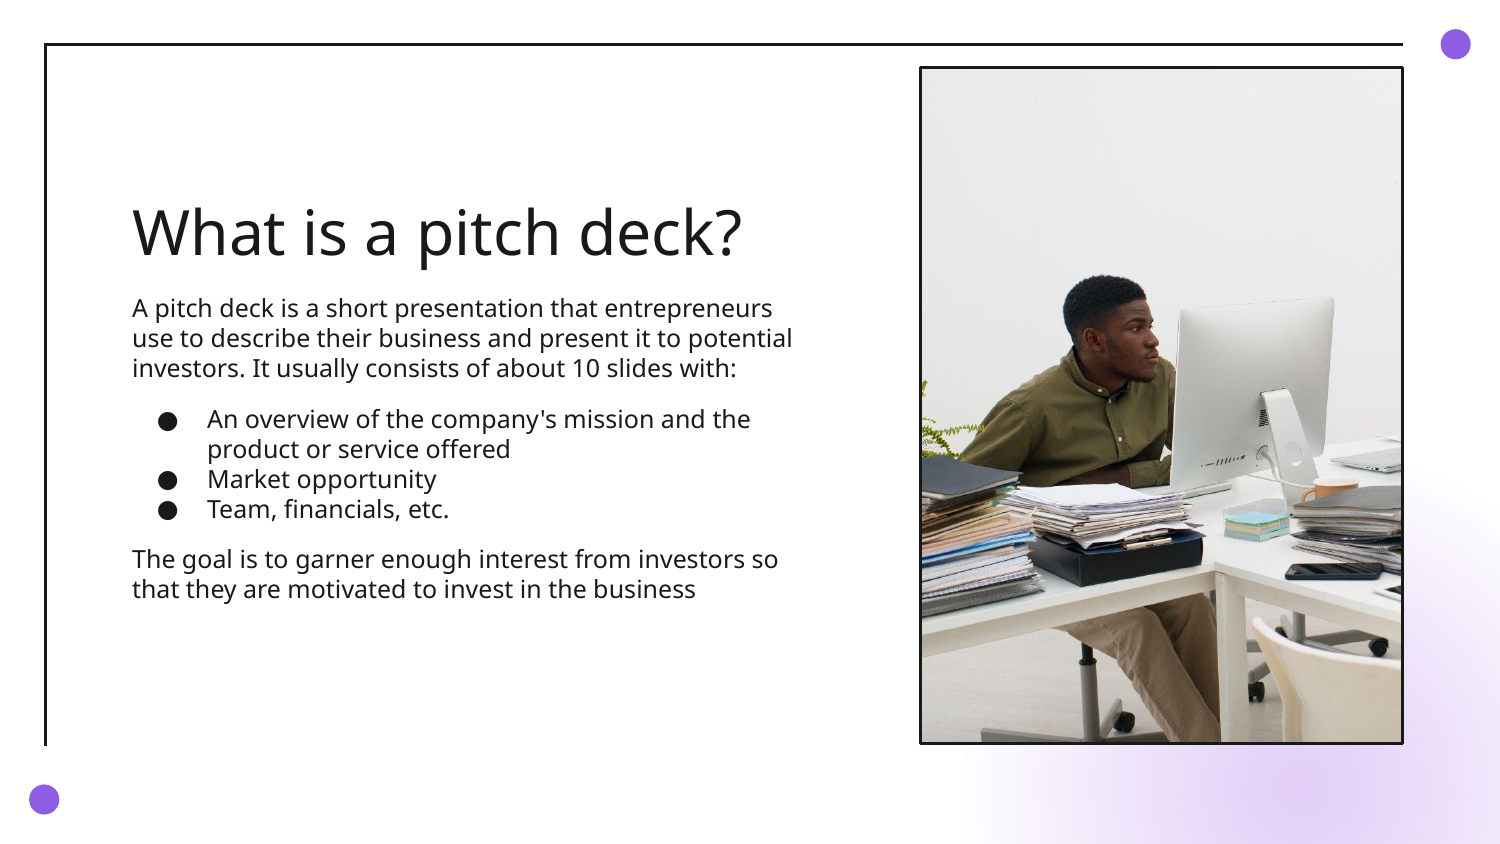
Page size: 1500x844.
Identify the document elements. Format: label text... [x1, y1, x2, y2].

picture [921, 68, 1402, 743]
subtitle A pitch deck is a short presentation that entrepreneurs use to describe their business and present it to potential investors. It usually consists of about 10 slides with: An overview of the company's mission and the product or service offered Market opportunity Team, financials, etc. The goal is to garner enough interest from investors so that they are motivated to invest in the business [116, 277, 822, 626]
title What is a pitch deck? [116, 188, 822, 277]
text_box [785, 266, 1500, 844]
